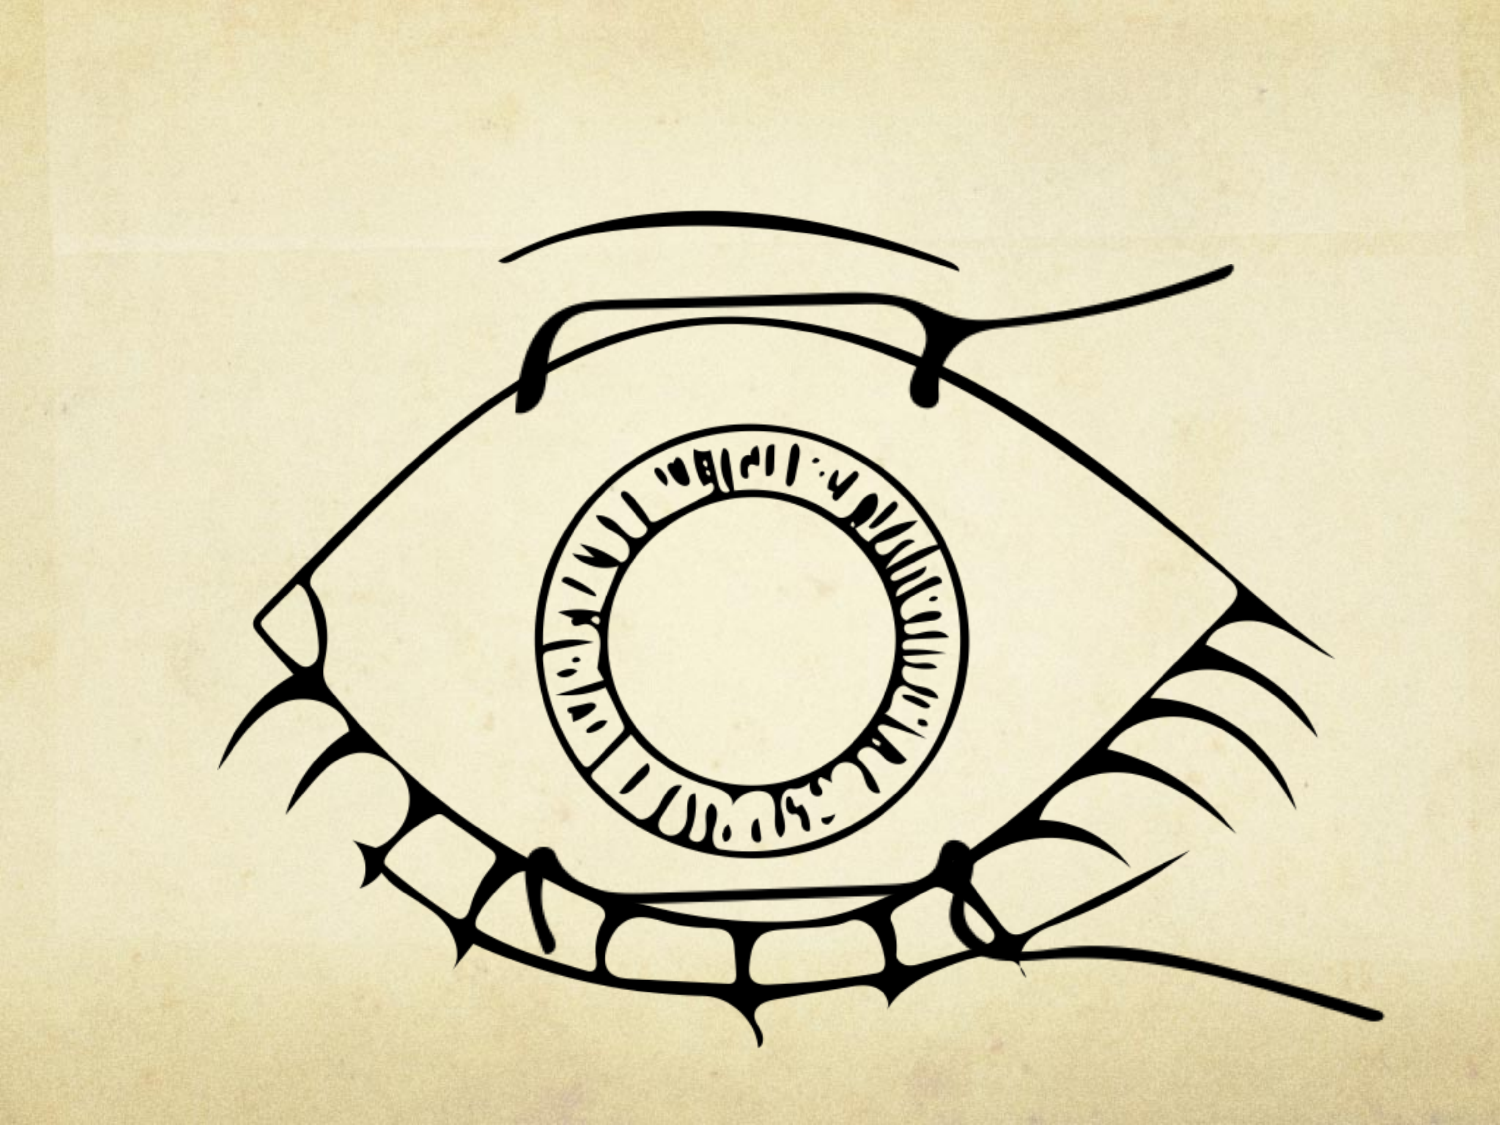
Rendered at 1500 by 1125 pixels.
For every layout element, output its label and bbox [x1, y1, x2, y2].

text_box [140, 133, 1425, 1125]
picture [0, 0, 1500, 1125]
